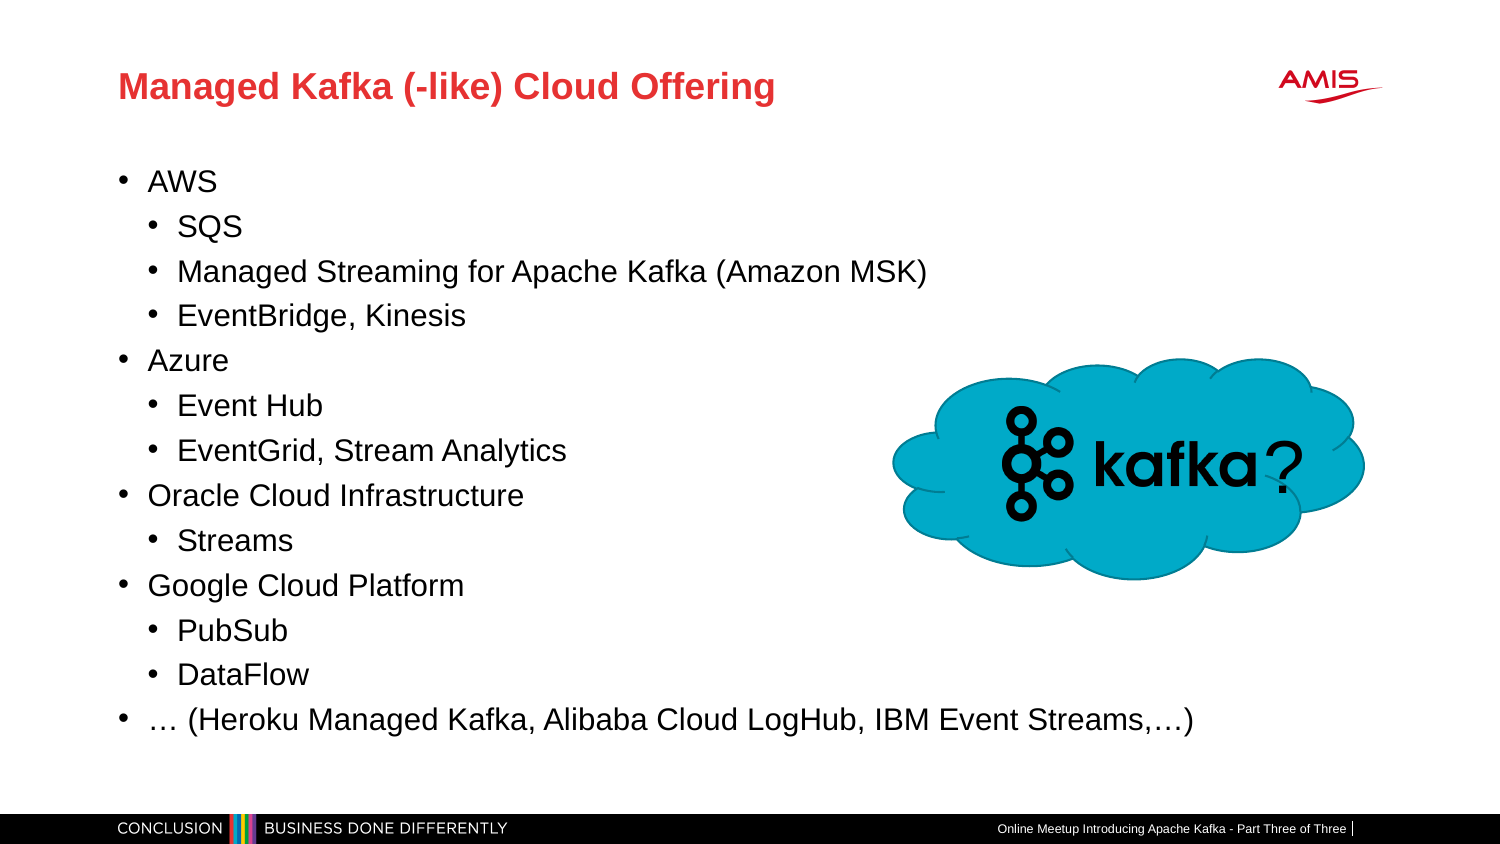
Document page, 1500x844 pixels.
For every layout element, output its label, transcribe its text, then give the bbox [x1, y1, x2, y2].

picture [1205, 58, 1388, 106]
picture [0, 814, 236, 844]
title Managed Kafka (-like) Cloud Offering [118, 47, 1205, 130]
text_box [892, 358, 1365, 581]
picture [239, 814, 1500, 844]
footer Online Meetup Introducing Apache Kafka - Part Three of Three [814, 820, 1347, 839]
text_box ? [1274, 418, 1306, 509]
picture [983, 387, 1274, 540]
list AWS SQS Managed Streaming for Apache Kafka (Amazon MSK) EventBridge, Kinesis Azure Event Hub EventGrid, Stream Analytics Oracle Cloud Infrastructure Streams Google Cloud Platform PubSub DataFlow … (Heroku Managed Kafka, Alibaba Cloud LogHub, IBM Event Streams,…) [118, 153, 1205, 774]
